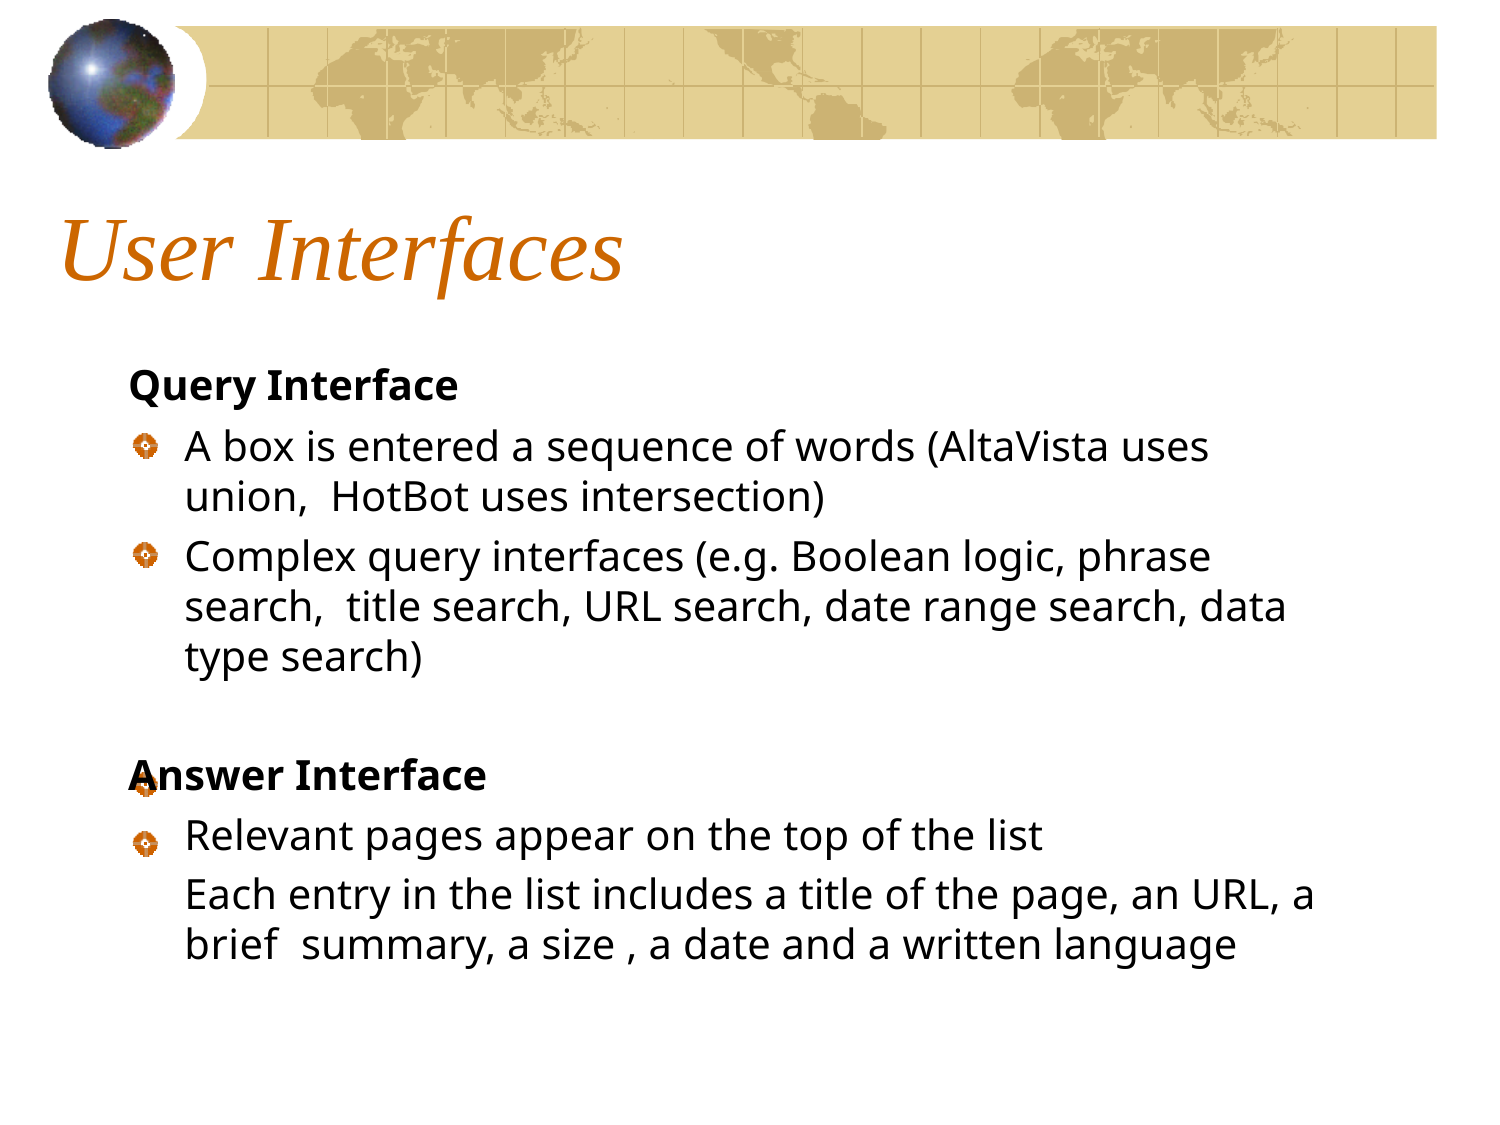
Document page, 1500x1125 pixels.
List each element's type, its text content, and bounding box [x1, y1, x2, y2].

picture [48, 19, 1437, 149]
title User Interfaces [54, 186, 627, 377]
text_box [132, 542, 159, 568]
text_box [132, 831, 159, 857]
text_box Query Interface A box is entered a sequence of words (AltaVista uses union, HotBot uses intersection) Complex query interfaces (e.g. Boolean logic, phrase search, title search, URL search, date range search, data type search) Answer Interface Relevant pages appear on the top of the list Each entry in the list includes a title of the page, an URL, a brief summary, a size , a date and a written language [125, 345, 1370, 968]
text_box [132, 433, 159, 459]
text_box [132, 771, 159, 798]
